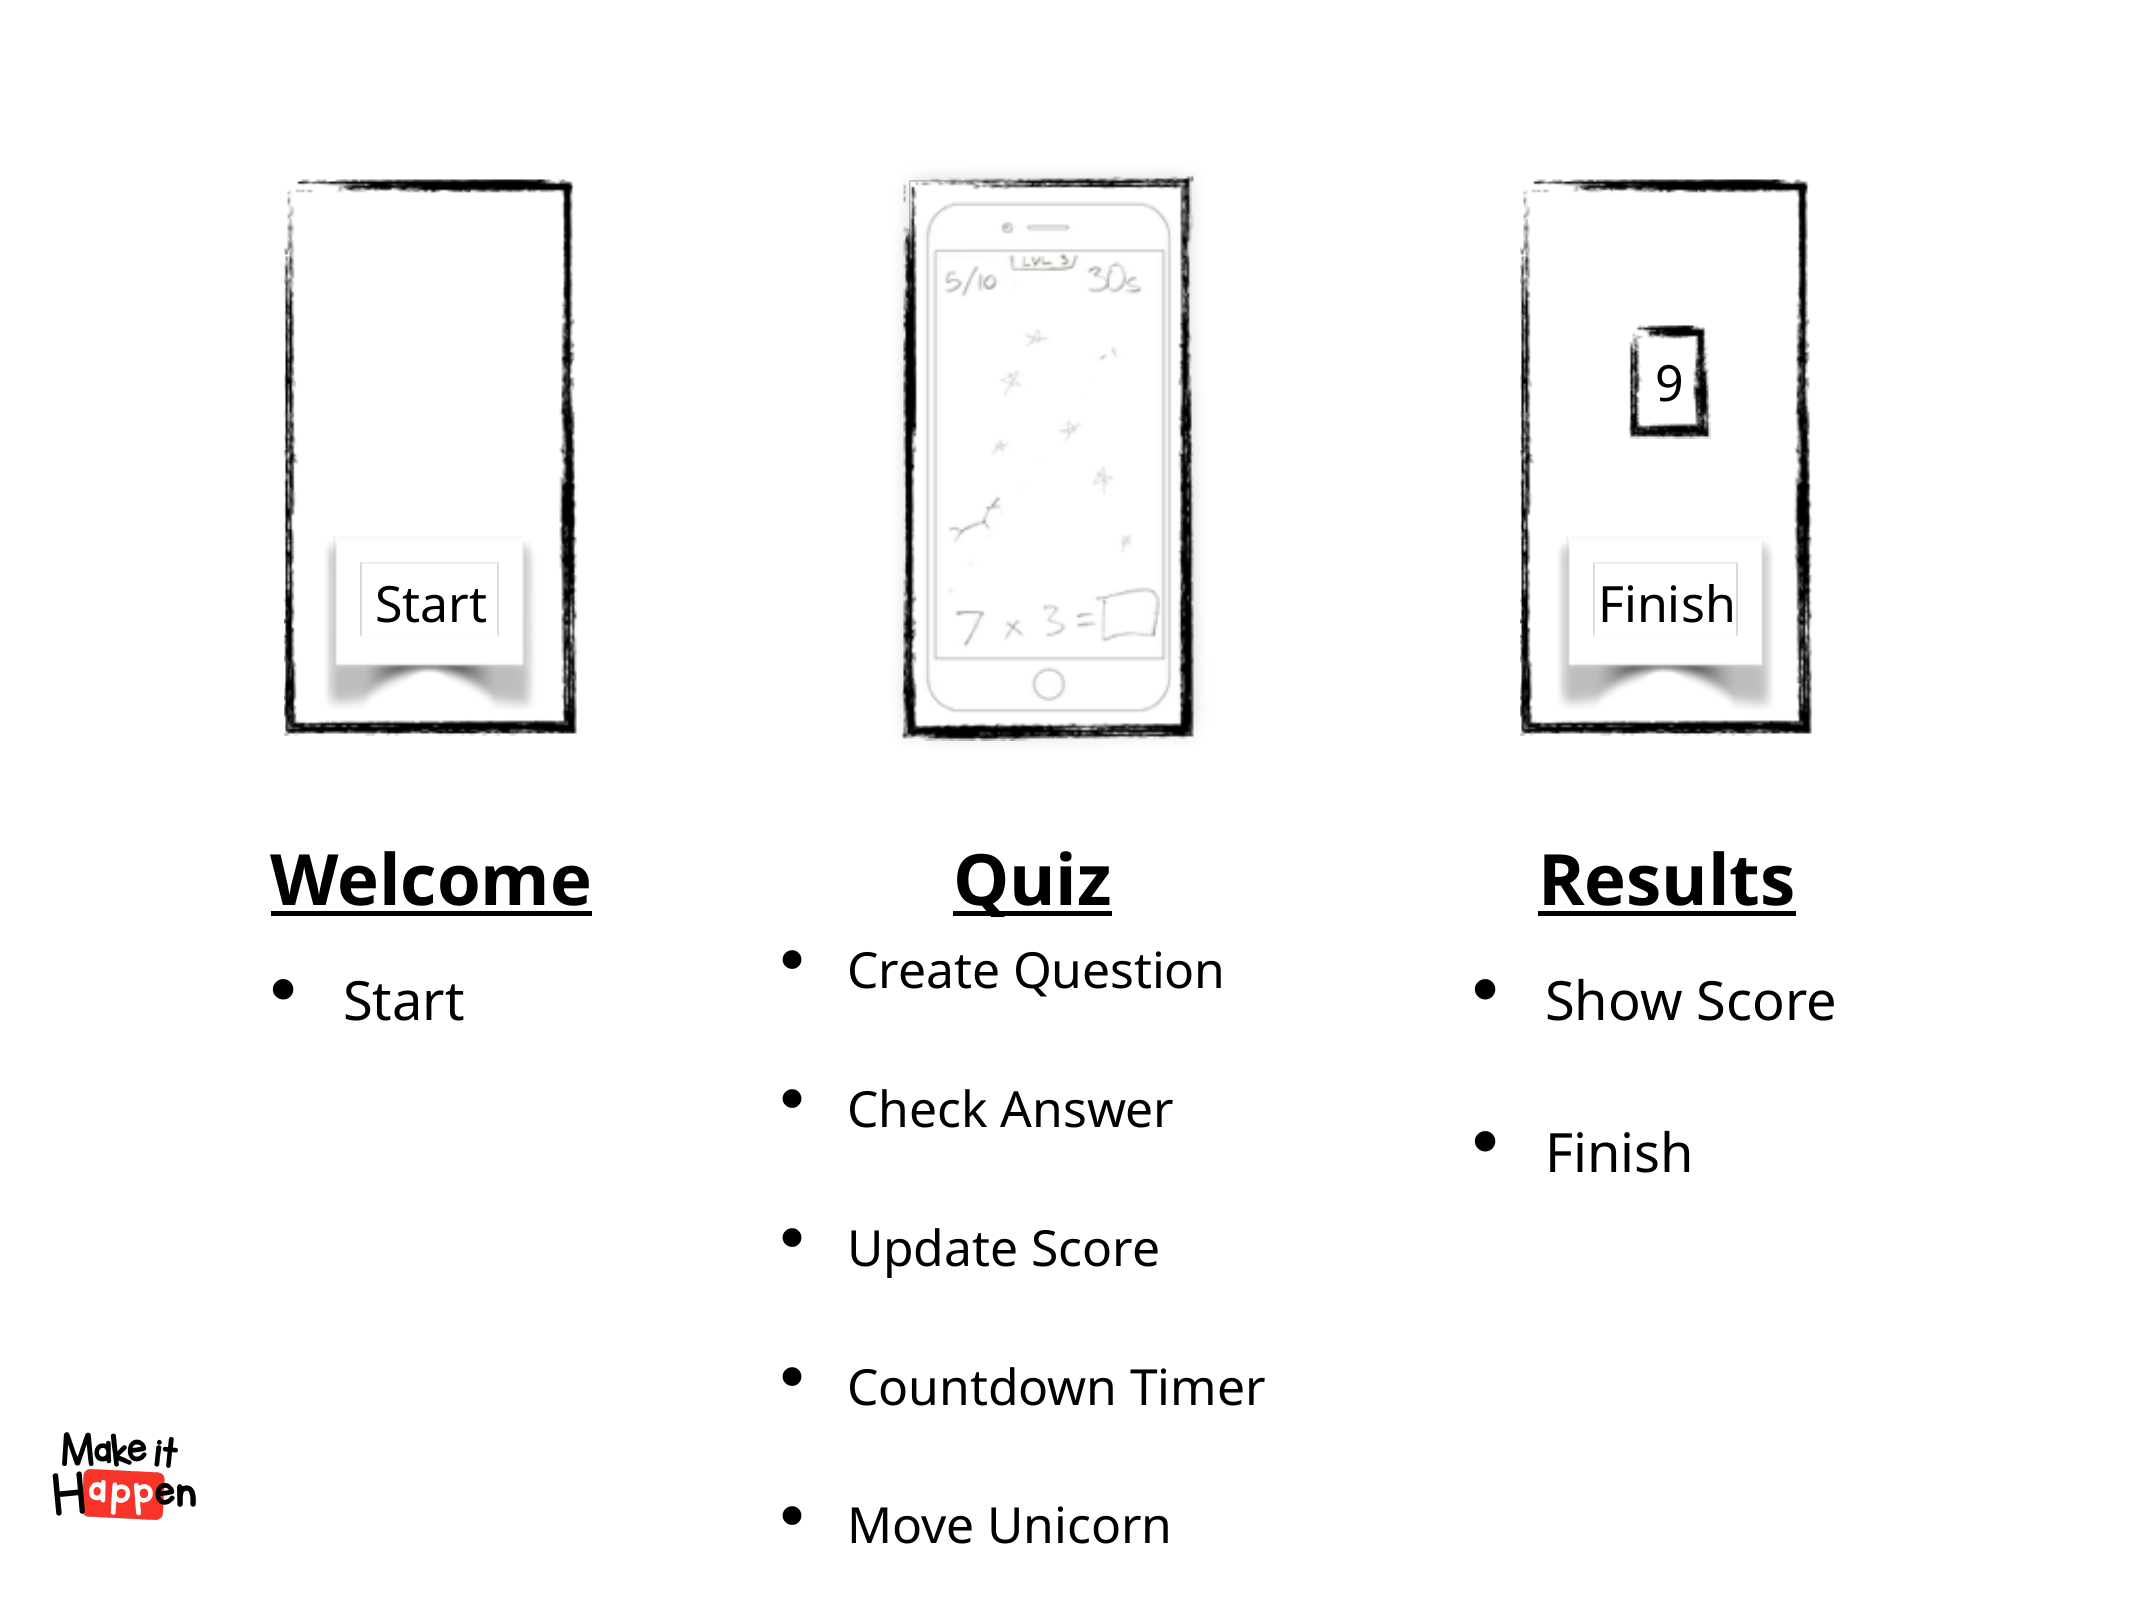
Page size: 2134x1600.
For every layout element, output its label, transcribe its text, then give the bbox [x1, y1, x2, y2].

picture [902, 173, 1196, 741]
text_box Results [1471, 826, 1864, 928]
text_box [1629, 324, 1711, 439]
picture [1519, 177, 1815, 736]
picture [52, 1432, 196, 1520]
text_box Create Question Check Answer Update Score Countdown Timer Move Unicorn [771, 930, 1327, 1581]
list Start [261, 956, 670, 1403]
text_box Quiz [836, 826, 1229, 928]
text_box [324, 536, 538, 714]
picture [283, 177, 579, 736]
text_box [1557, 536, 1777, 714]
text_box Show Score Finish [1463, 957, 1984, 1403]
text_box Welcome [235, 826, 628, 928]
